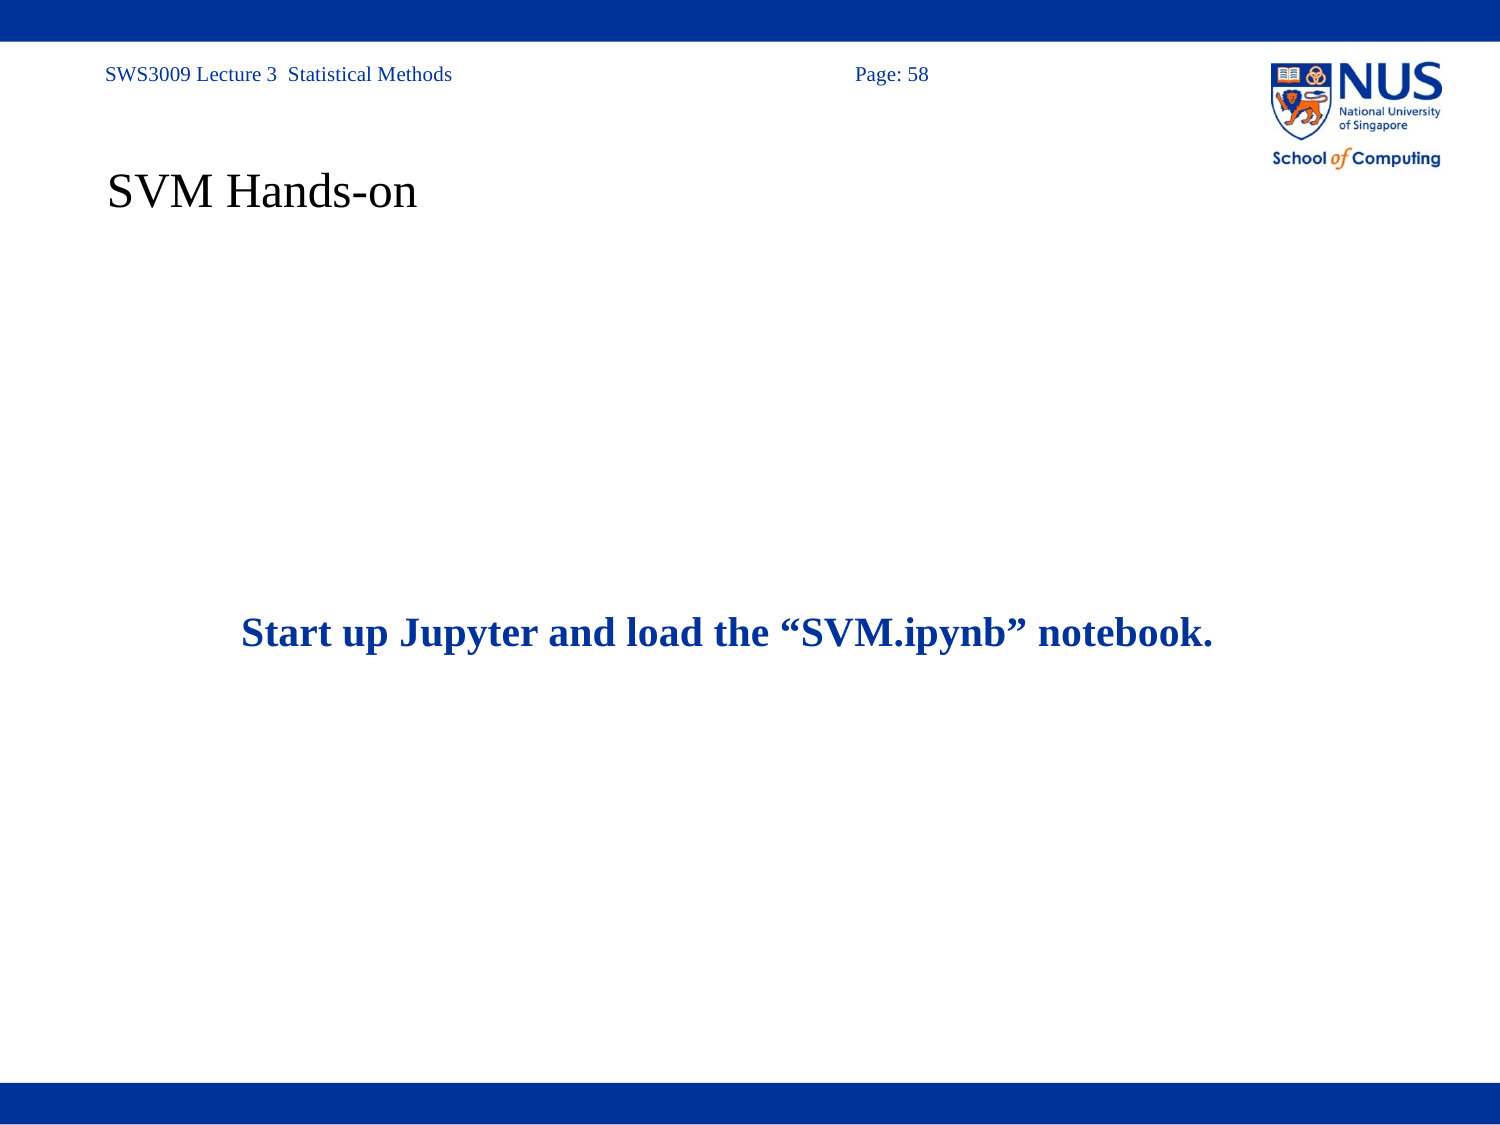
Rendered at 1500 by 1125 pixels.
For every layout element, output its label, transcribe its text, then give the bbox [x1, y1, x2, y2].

title SVM Hands-on [90, 93, 1160, 282]
picture [1271, 61, 1442, 171]
list Start up Jupyter and load the “SVM.ipynb” notebook. [90, 298, 1366, 1022]
